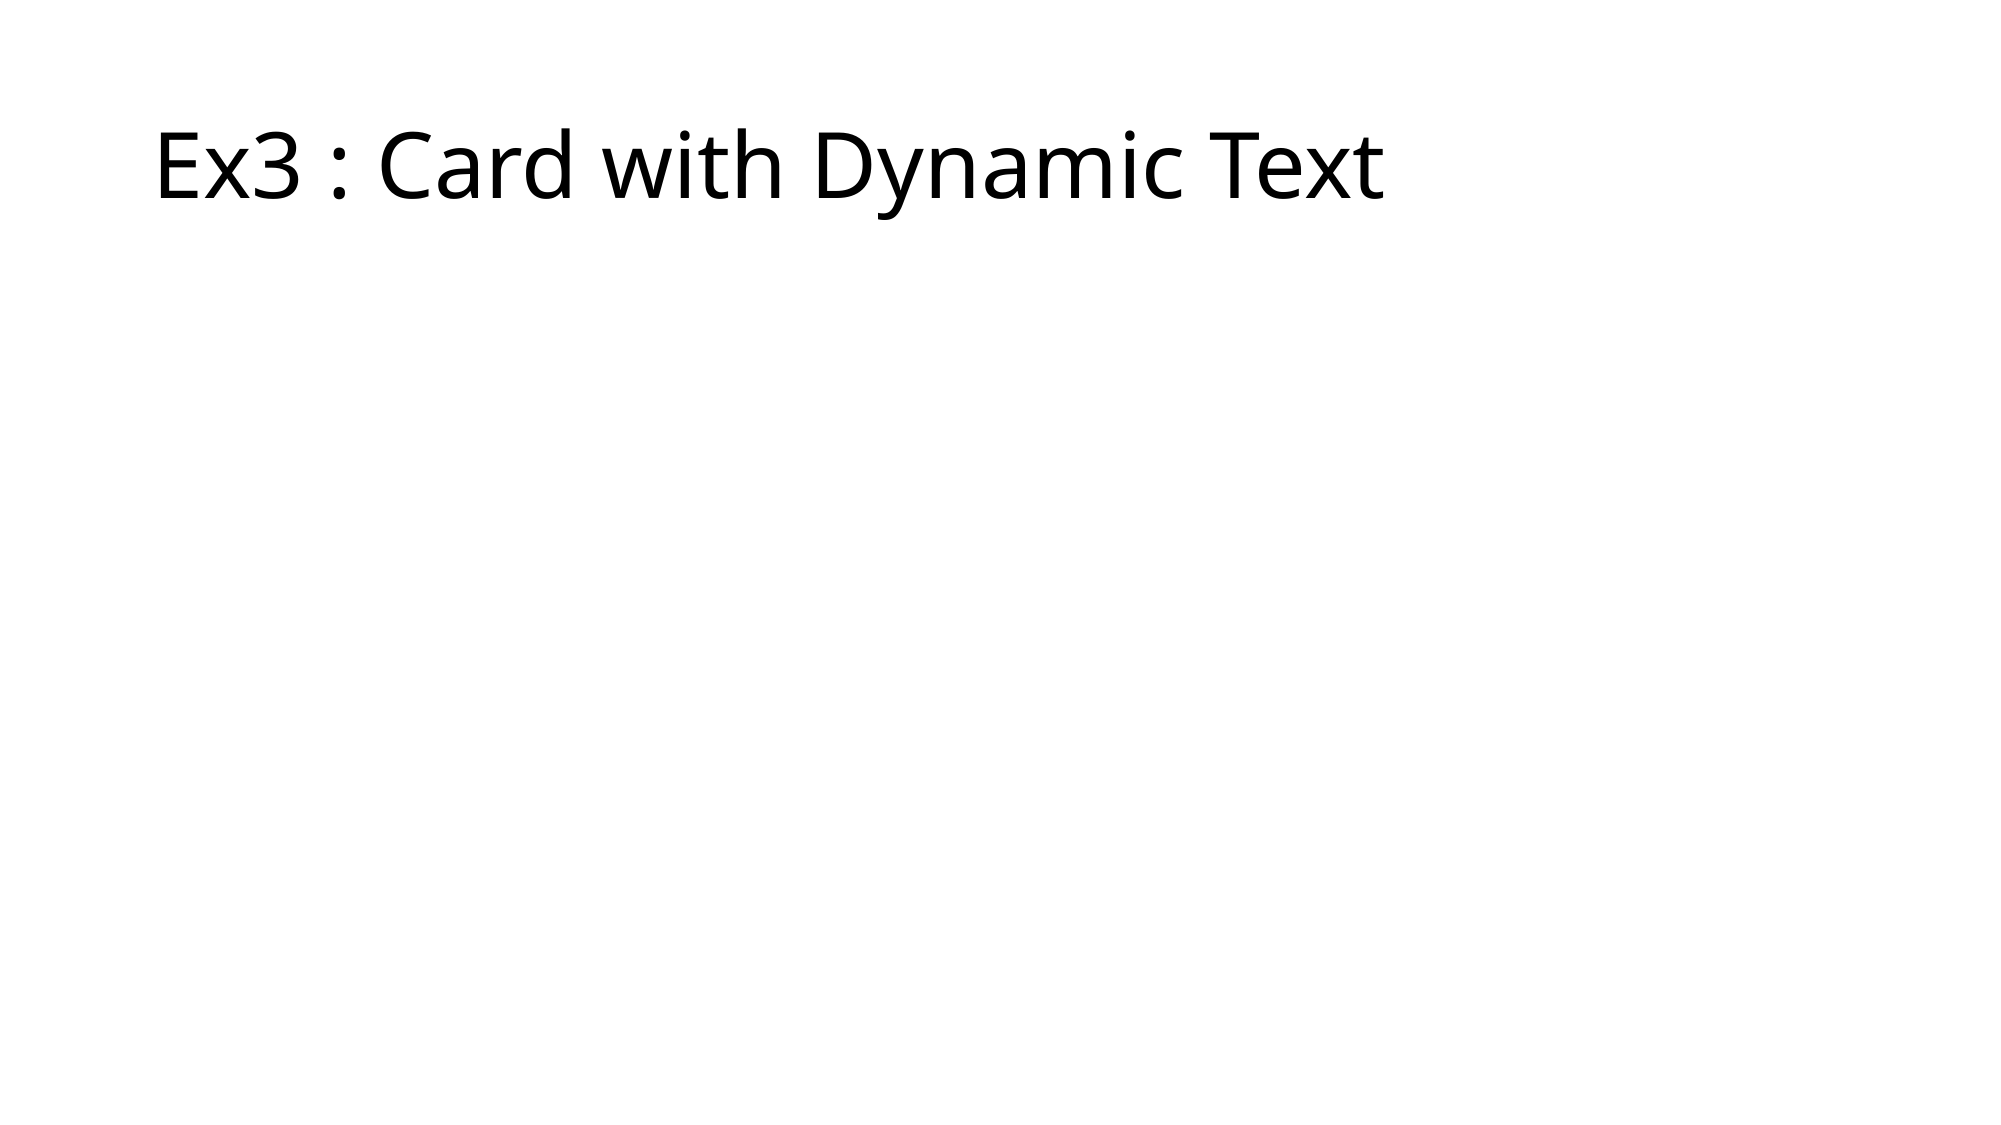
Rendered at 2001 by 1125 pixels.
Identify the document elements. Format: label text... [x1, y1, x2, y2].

title Ex3 : Card with Dynamic Text [137, 59, 1863, 278]
